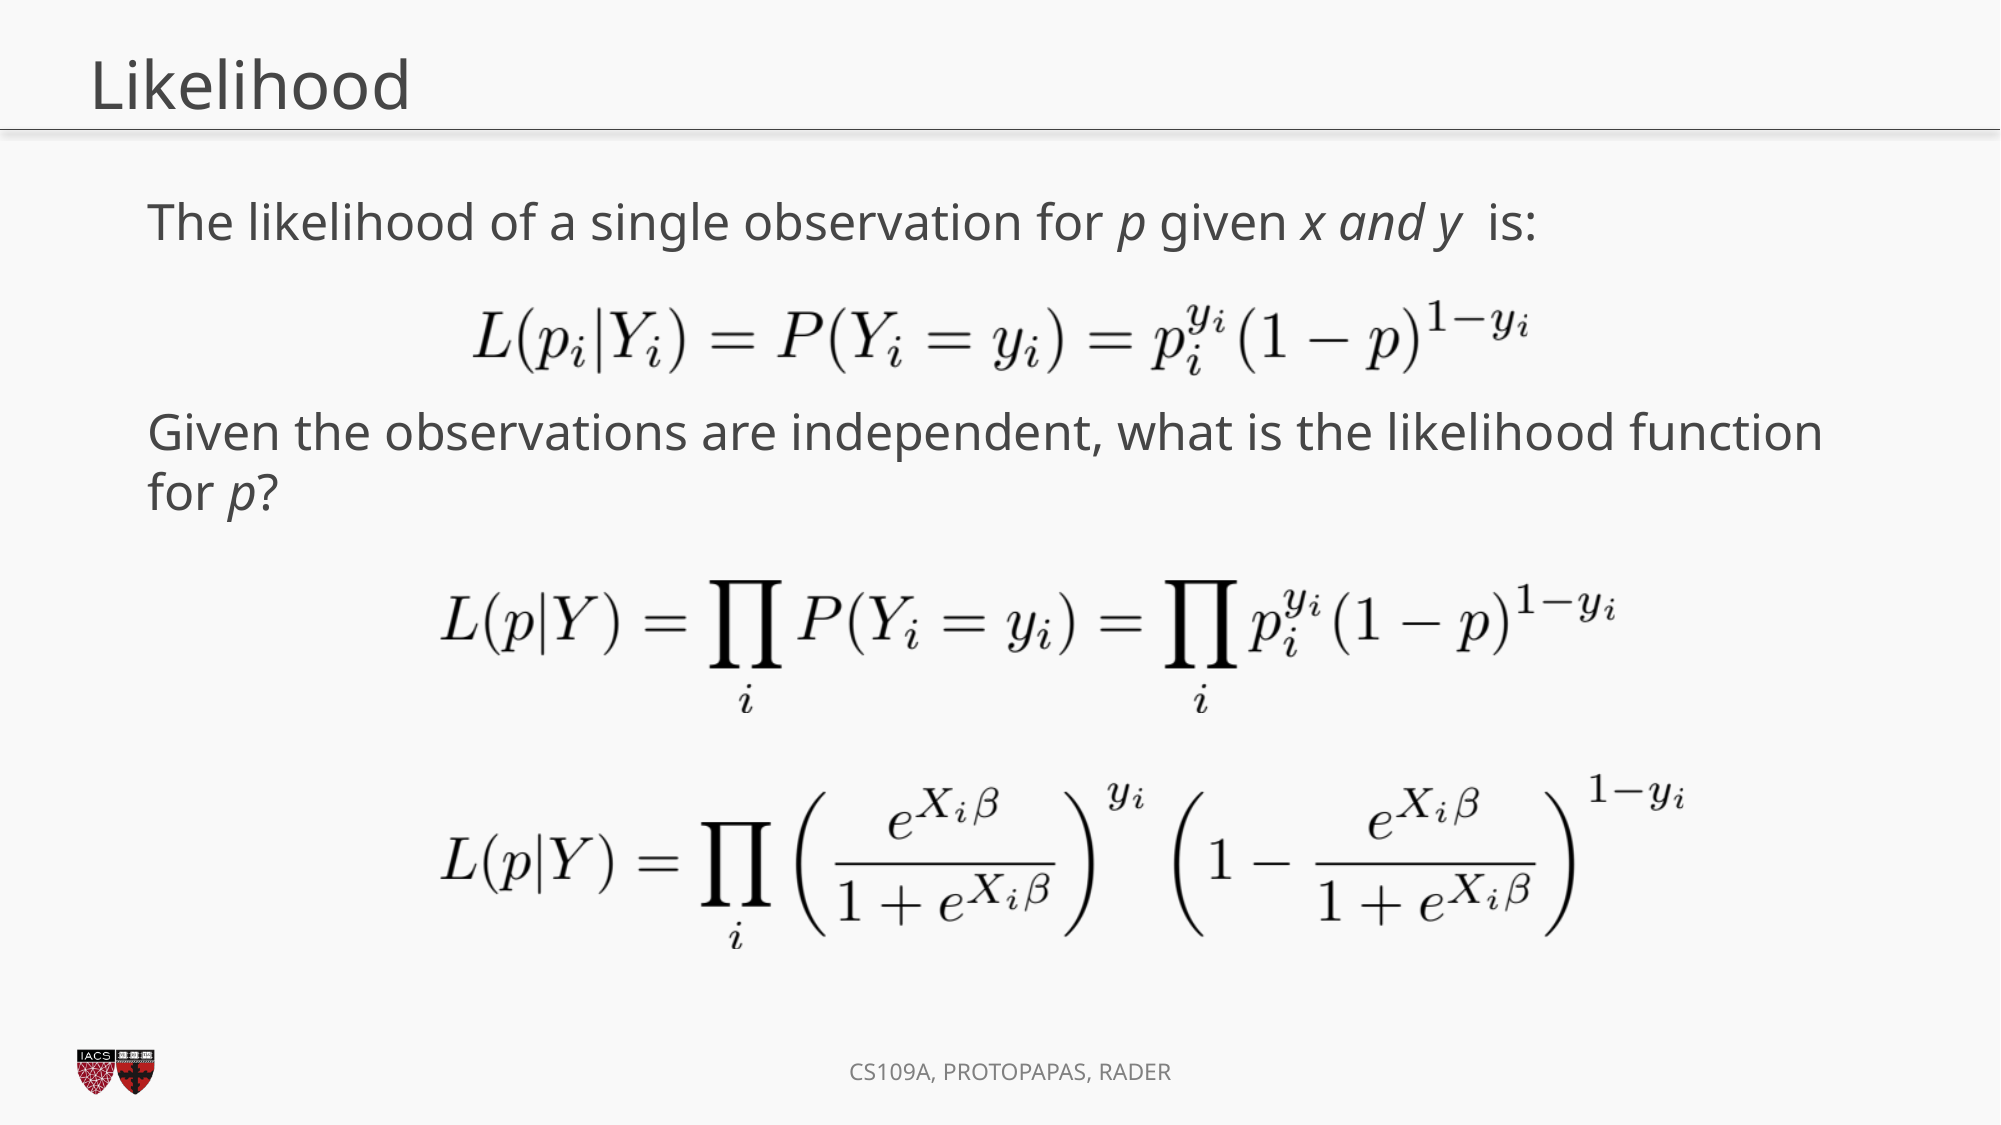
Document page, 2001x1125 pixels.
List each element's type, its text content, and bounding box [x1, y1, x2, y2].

title Likelihood [57, 35, 1943, 162]
picture [439, 772, 1684, 949]
list The likelihood of a single observation for p given x and y is: Given the observations are independent, what is the likelihood function for p? [132, 183, 1868, 530]
picture [75, 1049, 155, 1095]
picture [472, 299, 1528, 376]
picture [439, 579, 1615, 714]
